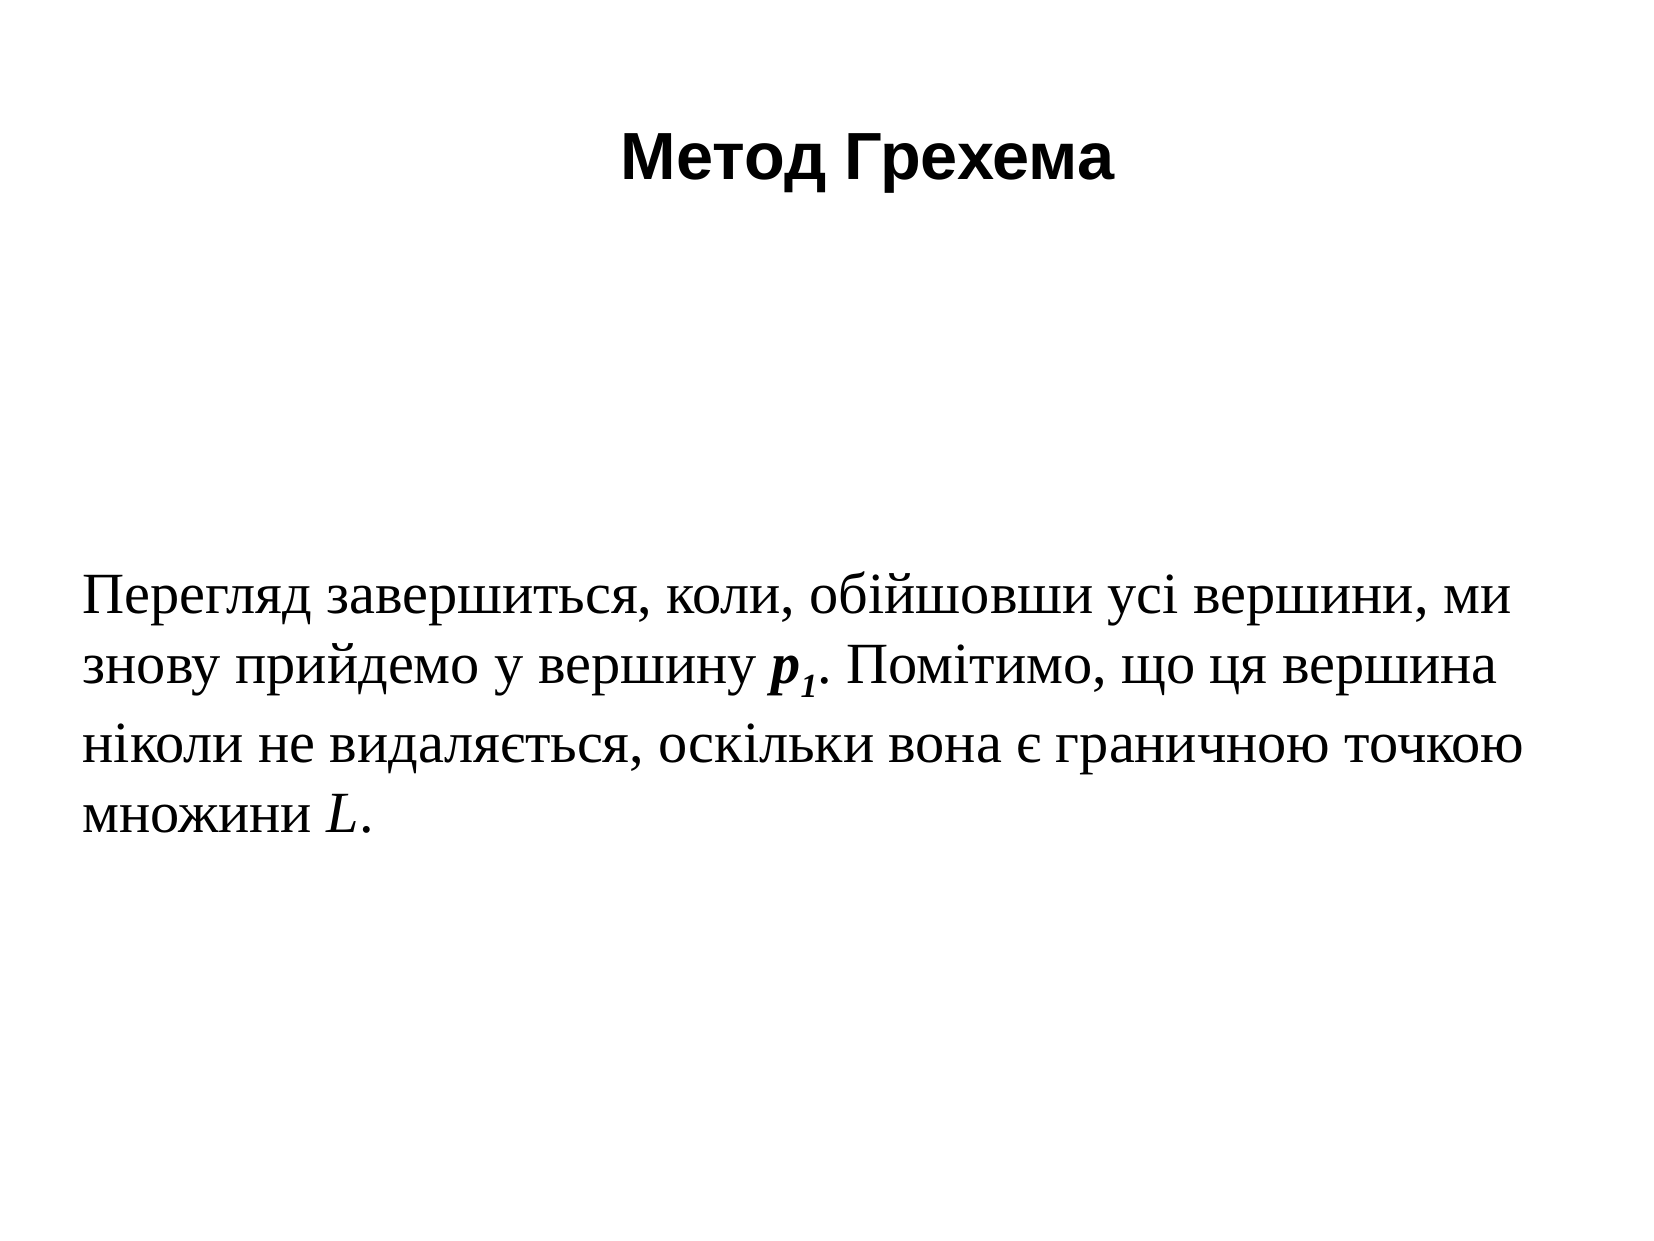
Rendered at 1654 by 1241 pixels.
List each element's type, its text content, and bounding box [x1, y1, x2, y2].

title Метод Грехема [82, 49, 1571, 257]
subtitle Перегляд завершиться, коли, обійшовши усі вершини, ми знову прийдемо у вершину p1. Помітимо, що ця вершина ніколи не видаляється, оскільки вона є граничною точкою множини L. [82, 339, 1571, 1060]
